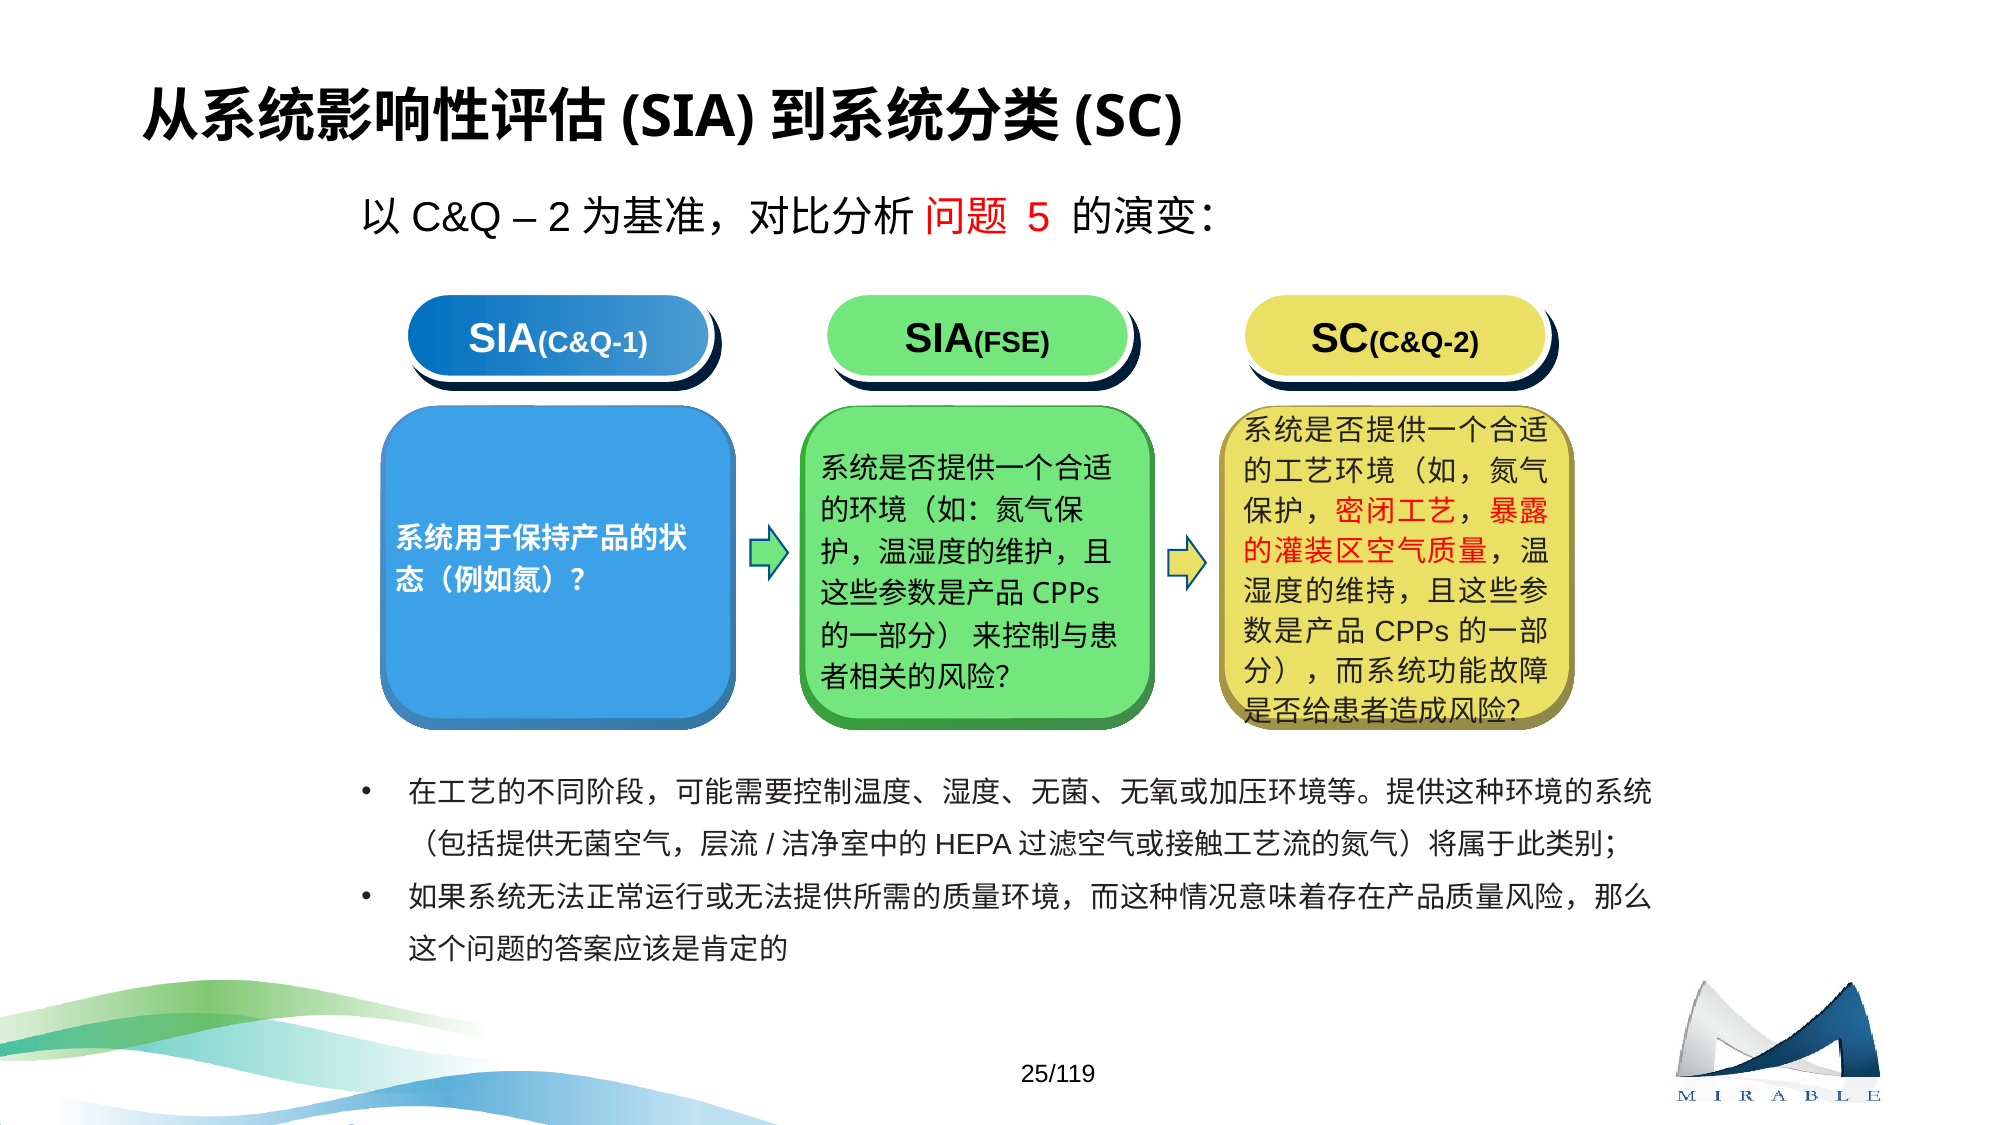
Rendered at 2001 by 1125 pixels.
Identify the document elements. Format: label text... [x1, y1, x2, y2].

text_box SIA(C&Q-1) [404, 292, 712, 379]
picture [1659, 979, 1896, 1103]
text_box [749, 523, 790, 582]
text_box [799, 405, 1155, 730]
text_box [1167, 533, 1208, 592]
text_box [380, 405, 736, 730]
text_box SIA(FSE) [824, 292, 1131, 379]
text_box SC(C&Q-2) [1241, 292, 1549, 379]
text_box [1219, 399, 1575, 737]
text_box 在工艺的不同阶段，可能需要控制温度、湿度、无菌、无氧或加压环境等。提供这种环境的系统（包括提供无菌空气，层流/洁净室中的HEPA过滤空气或接触工艺流的氮气）将属于此类别； 如果系统无法正常运行或无法提供所需的质量环境，而这种情况意味着存在产品质量风险，那么这个问题的答案应该是肯定的 [344, 747, 1668, 973]
text_box 以C&Q – 2为基准，对比分析 问题 5 的演变： [344, 156, 1712, 250]
slide_number 25/119 [833, 1042, 1284, 1103]
picture [0, 977, 702, 1125]
title 从系统影响性评估(SIA)到系统分类(SC) [125, 64, 1874, 172]
